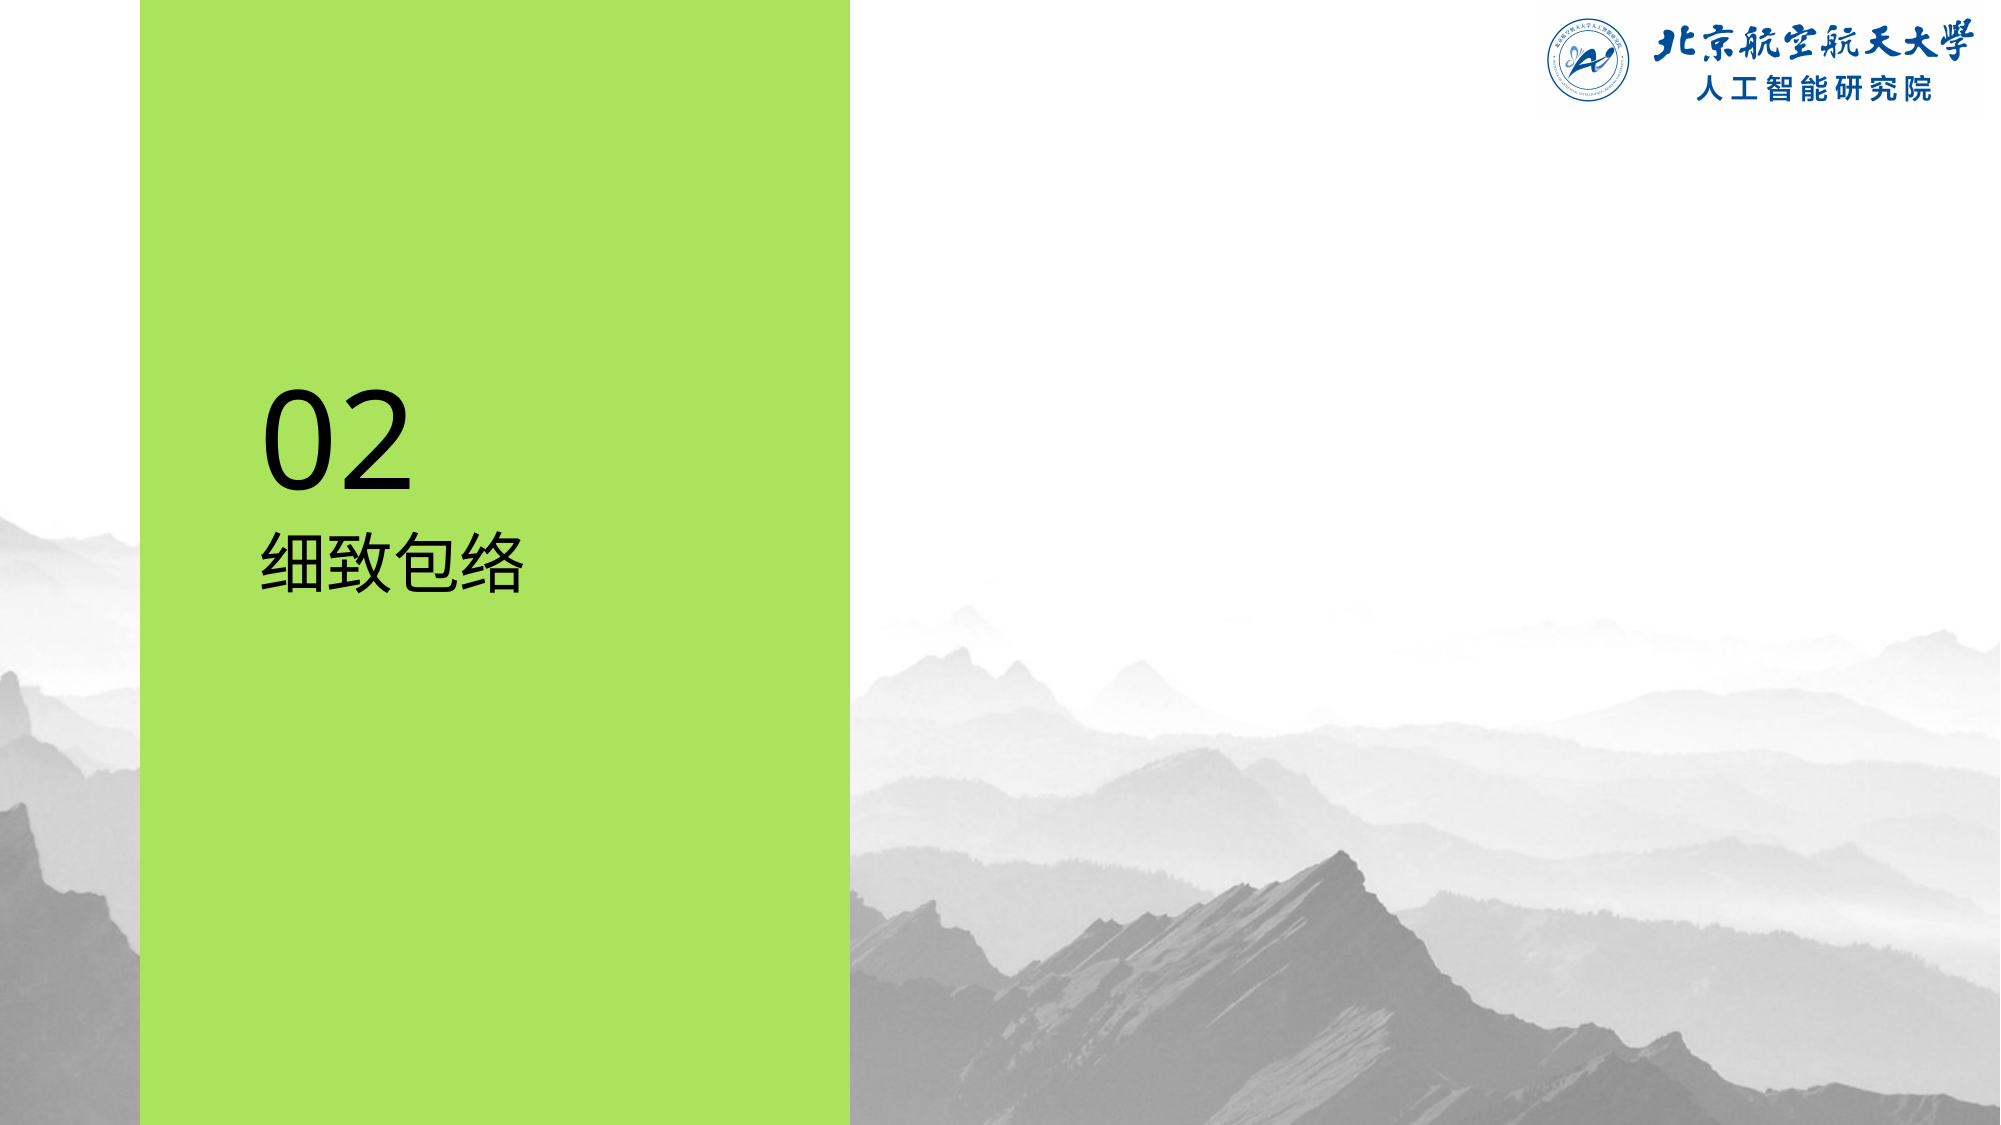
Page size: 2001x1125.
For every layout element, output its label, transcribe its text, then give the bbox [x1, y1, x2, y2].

text_box 细致包络 [259, 522, 687, 603]
text_box [0, 0, 139, 1125]
text_box [139, 0, 851, 1125]
text_box [851, 0, 2000, 1125]
picture [1533, 0, 1984, 117]
text_box 02 [259, 351, 455, 518]
